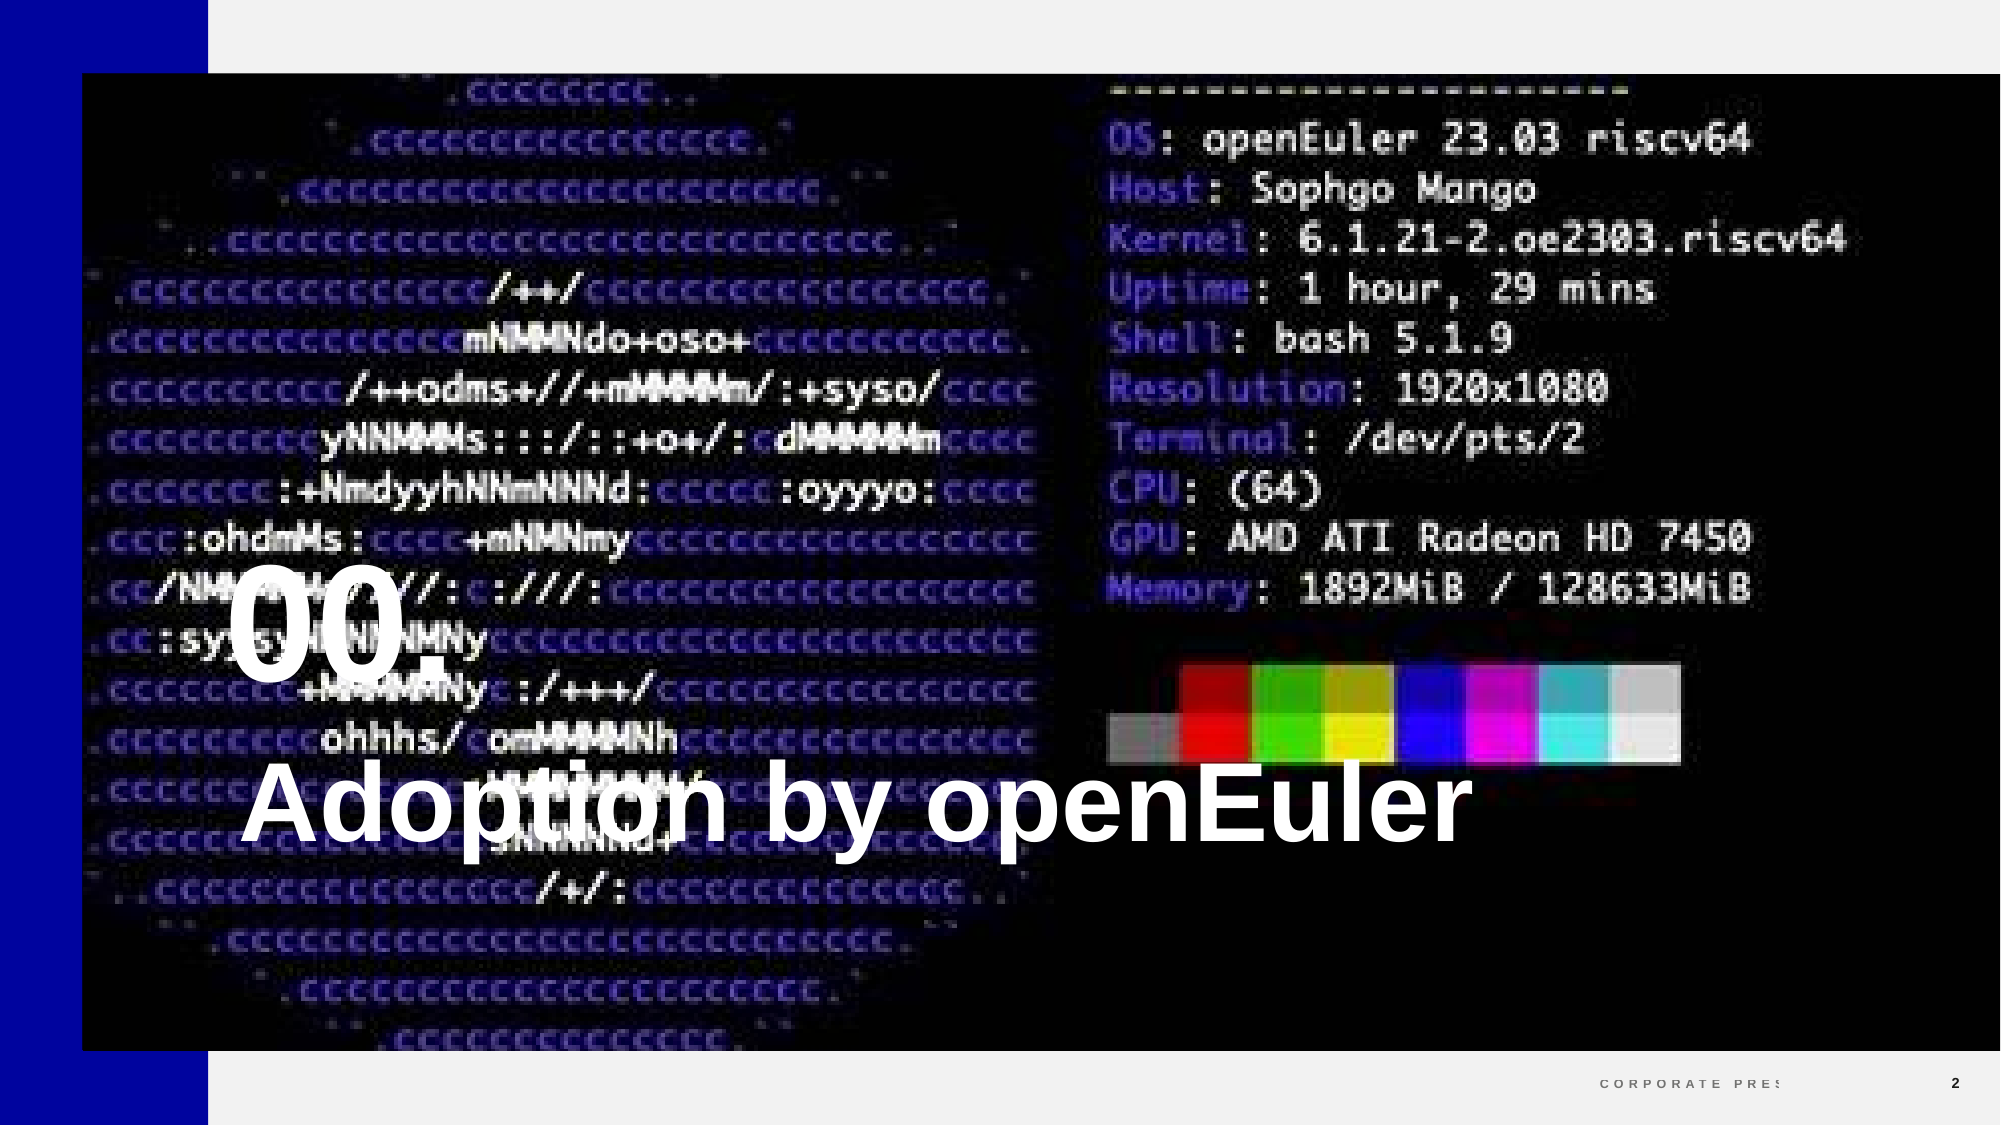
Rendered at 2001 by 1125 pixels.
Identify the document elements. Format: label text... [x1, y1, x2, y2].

picture [82, 74, 2001, 1051]
footer CORPORATE PRESENTATION [1572, 1068, 1902, 1099]
slide_number 2 [1917, 1066, 1975, 1099]
